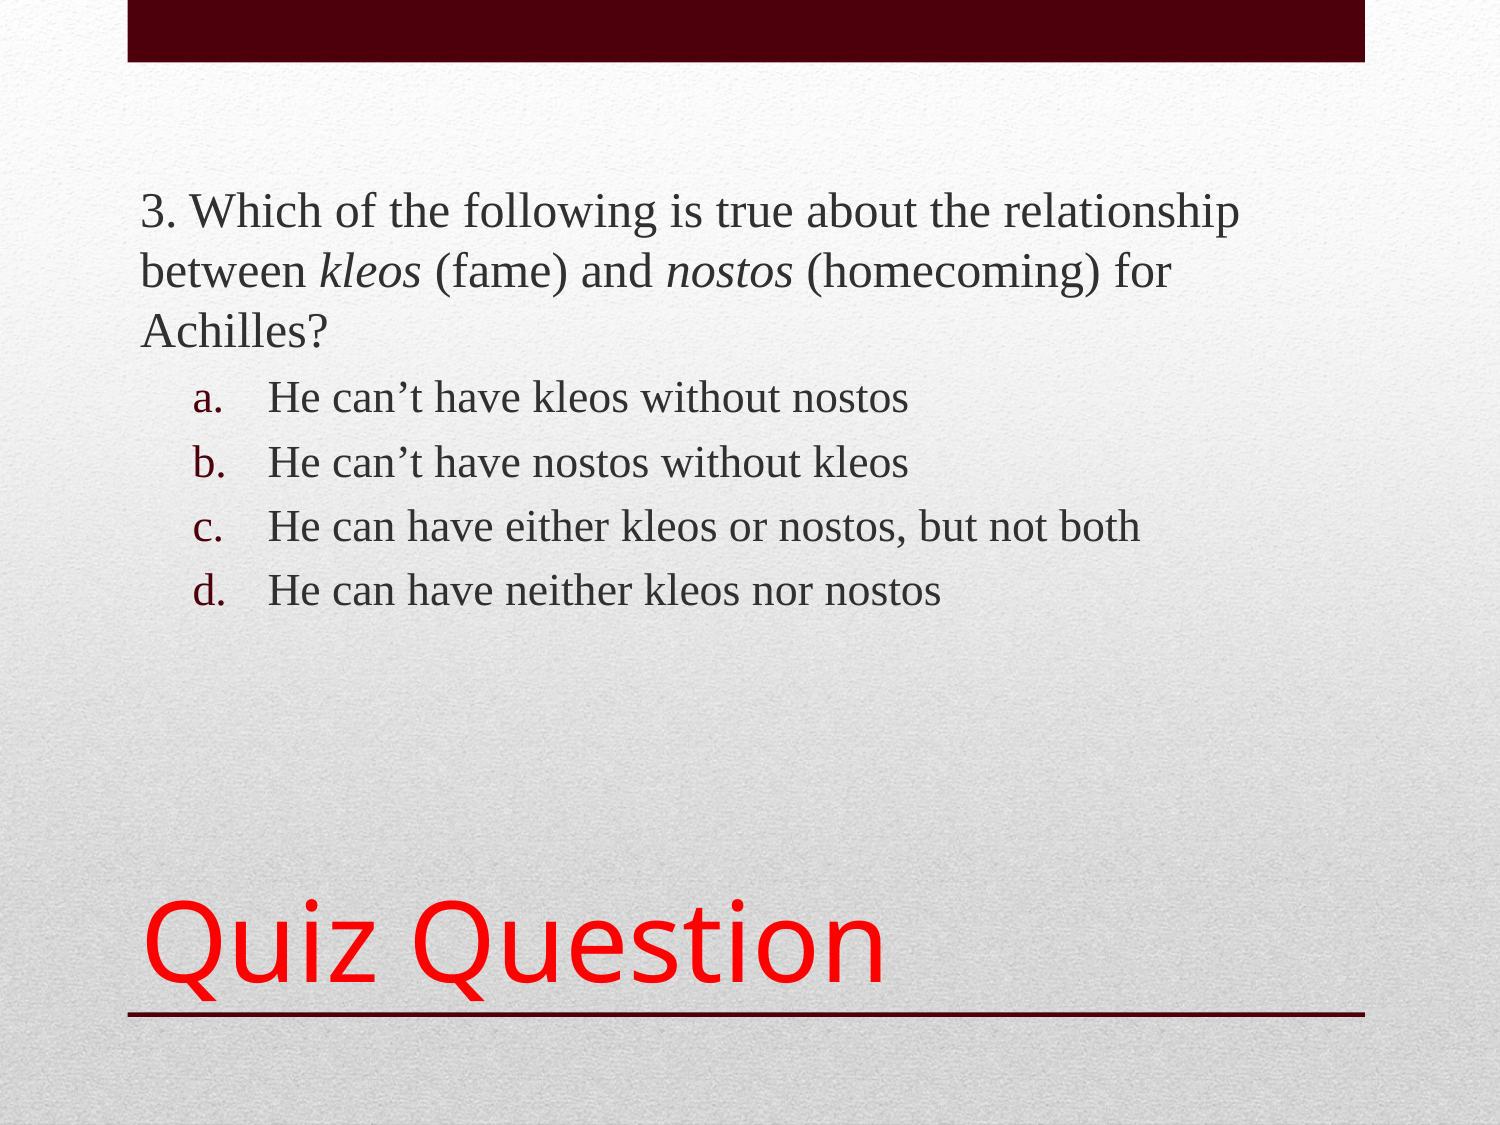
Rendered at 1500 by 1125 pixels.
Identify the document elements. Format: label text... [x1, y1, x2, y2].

list 3. Which of the following is true about the relationship between kleos (fame) and nostos (homecoming) for Achilles? He can’t have kleos without nostos He can’t have nostos without kleos He can have either kleos or nostos, but not both He can have neither kleos nor nostos [125, 112, 1363, 750]
title Quiz Question [125, 750, 1238, 1013]
